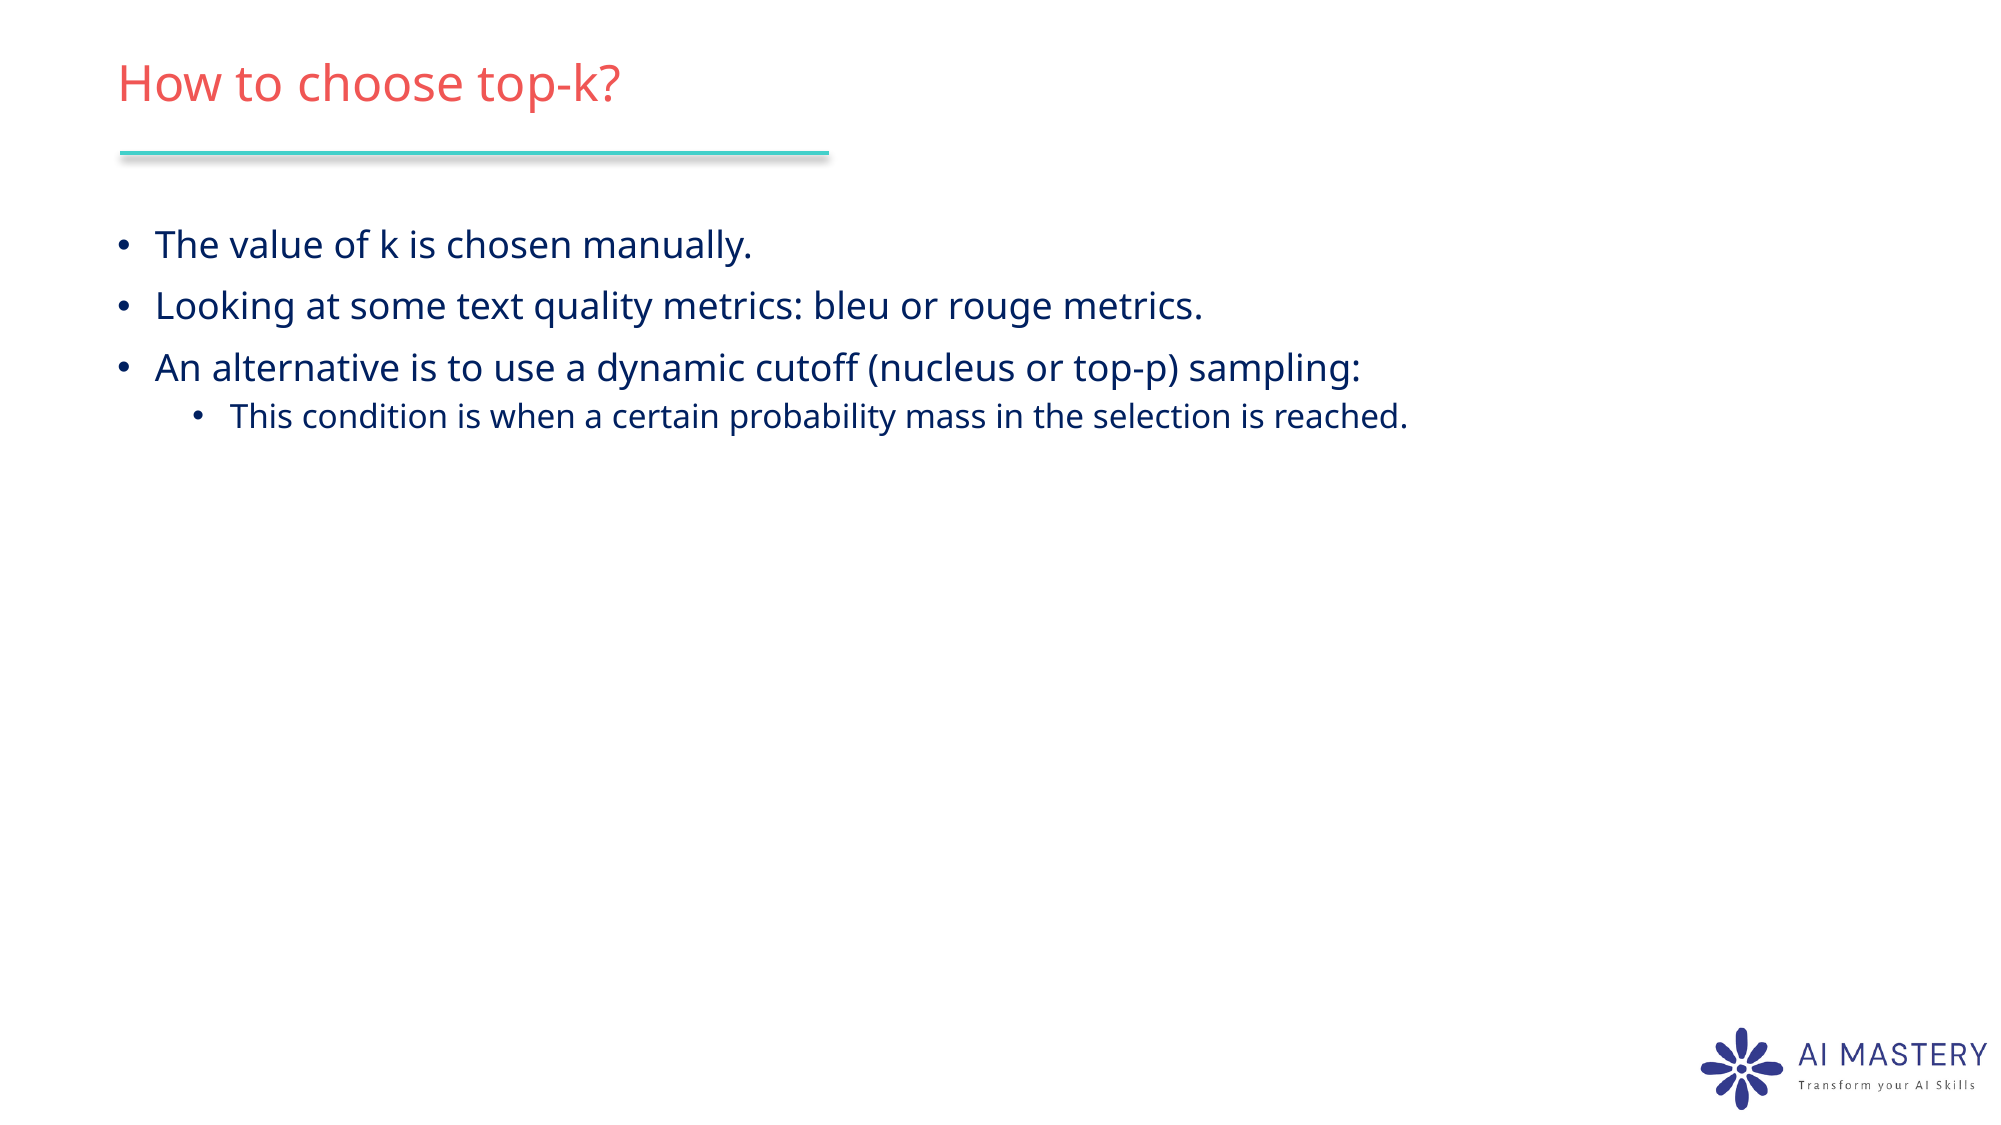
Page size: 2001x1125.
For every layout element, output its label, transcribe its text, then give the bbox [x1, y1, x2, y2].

picture [1687, 1013, 2000, 1125]
list The value of k is chosen manually. Looking at some text quality metrics: bleu or rouge metrics. An alternative is to use a dynamic cutoff (nucleus or top-p) sampling: This condition is when a certain probability mass in the selection is reached. [102, 218, 1781, 1098]
title How to choose top-k? [102, 0, 1828, 195]
